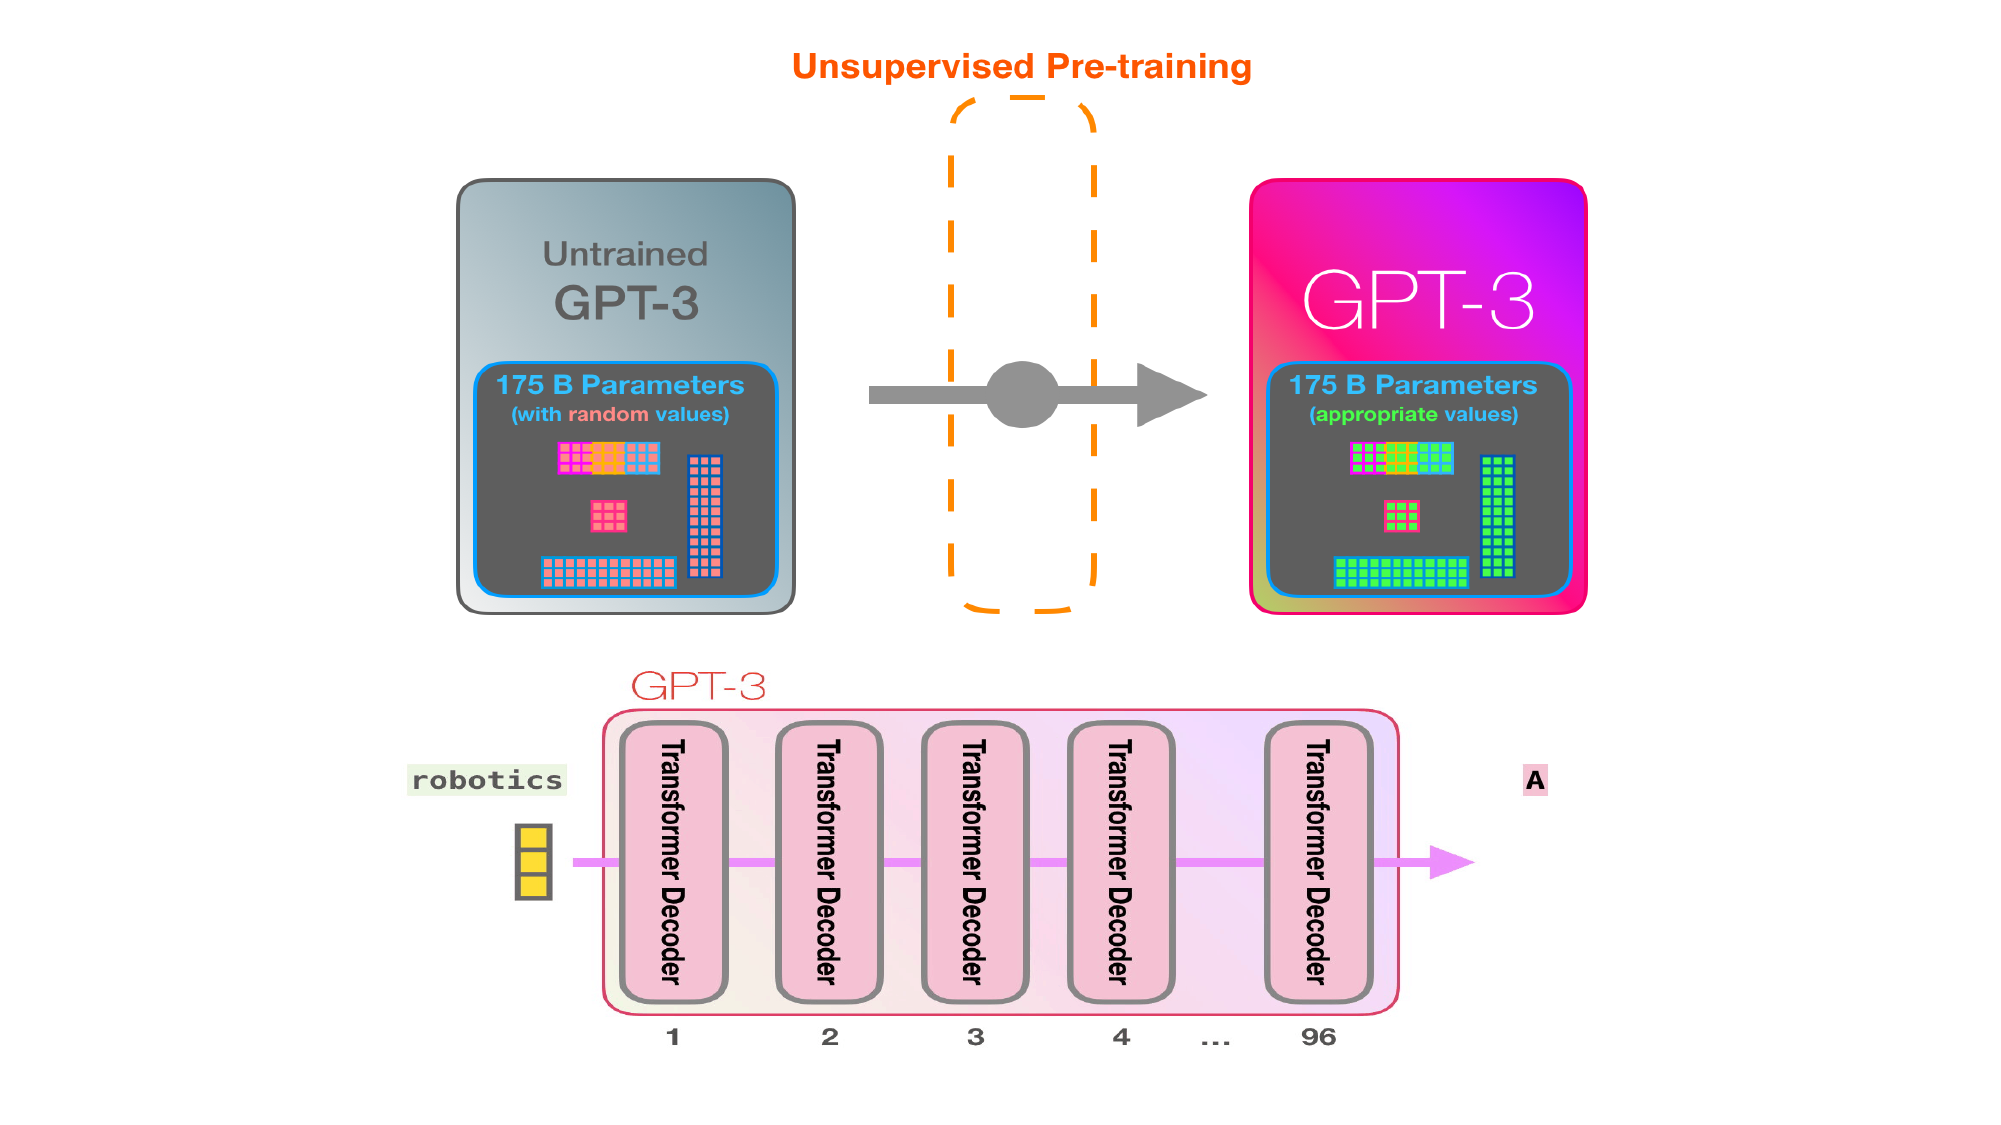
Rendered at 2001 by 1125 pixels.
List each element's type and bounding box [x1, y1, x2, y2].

picture [330, 0, 1710, 1125]
